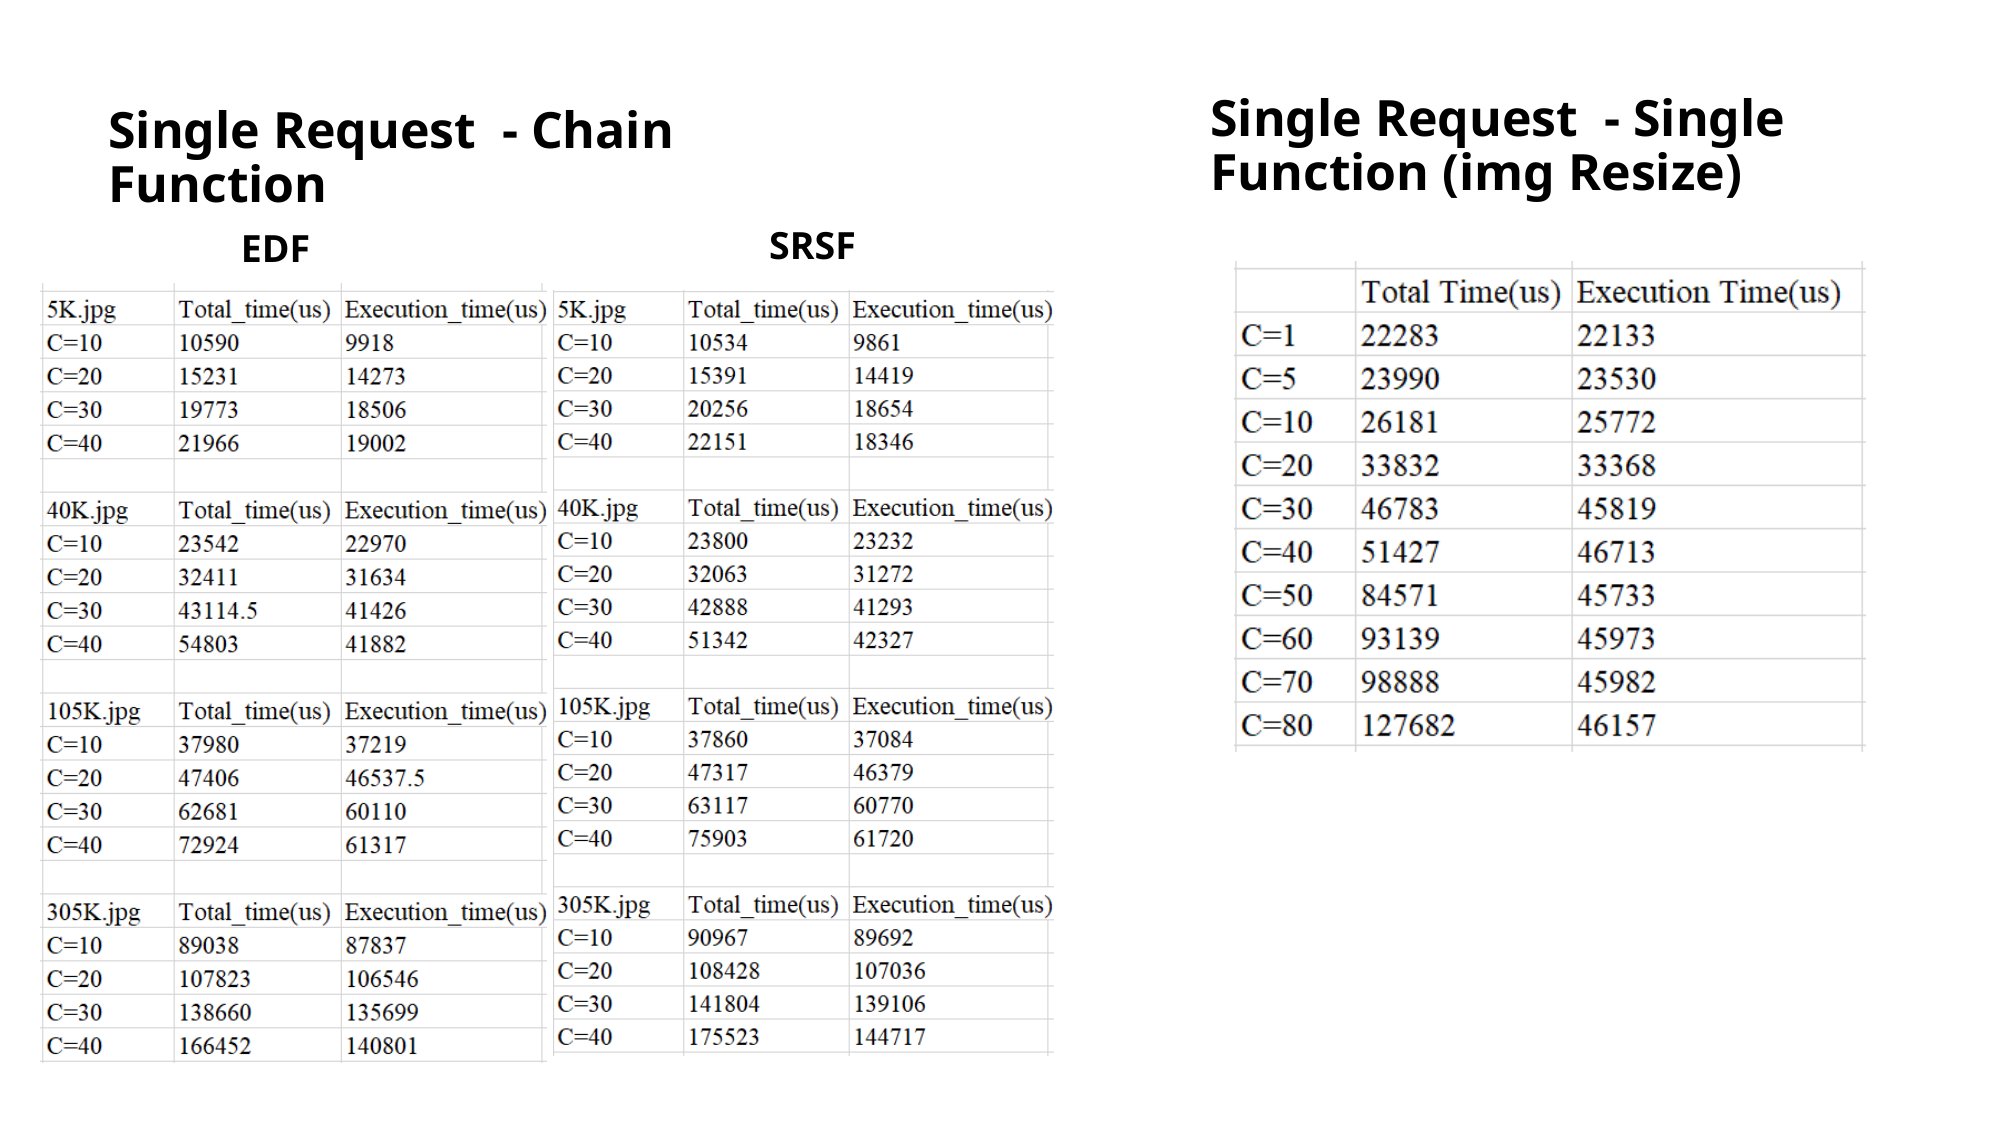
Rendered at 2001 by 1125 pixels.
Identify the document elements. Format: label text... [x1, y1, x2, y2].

text_box SRSF [754, 214, 890, 274]
title Single Request - Single Function (img Resize) [1195, 80, 1986, 215]
picture [553, 290, 1054, 1056]
picture [1234, 261, 1866, 752]
text_box EDF [226, 217, 361, 277]
text_box Single Request - Chain Function [93, 92, 822, 226]
picture [40, 283, 547, 1063]
